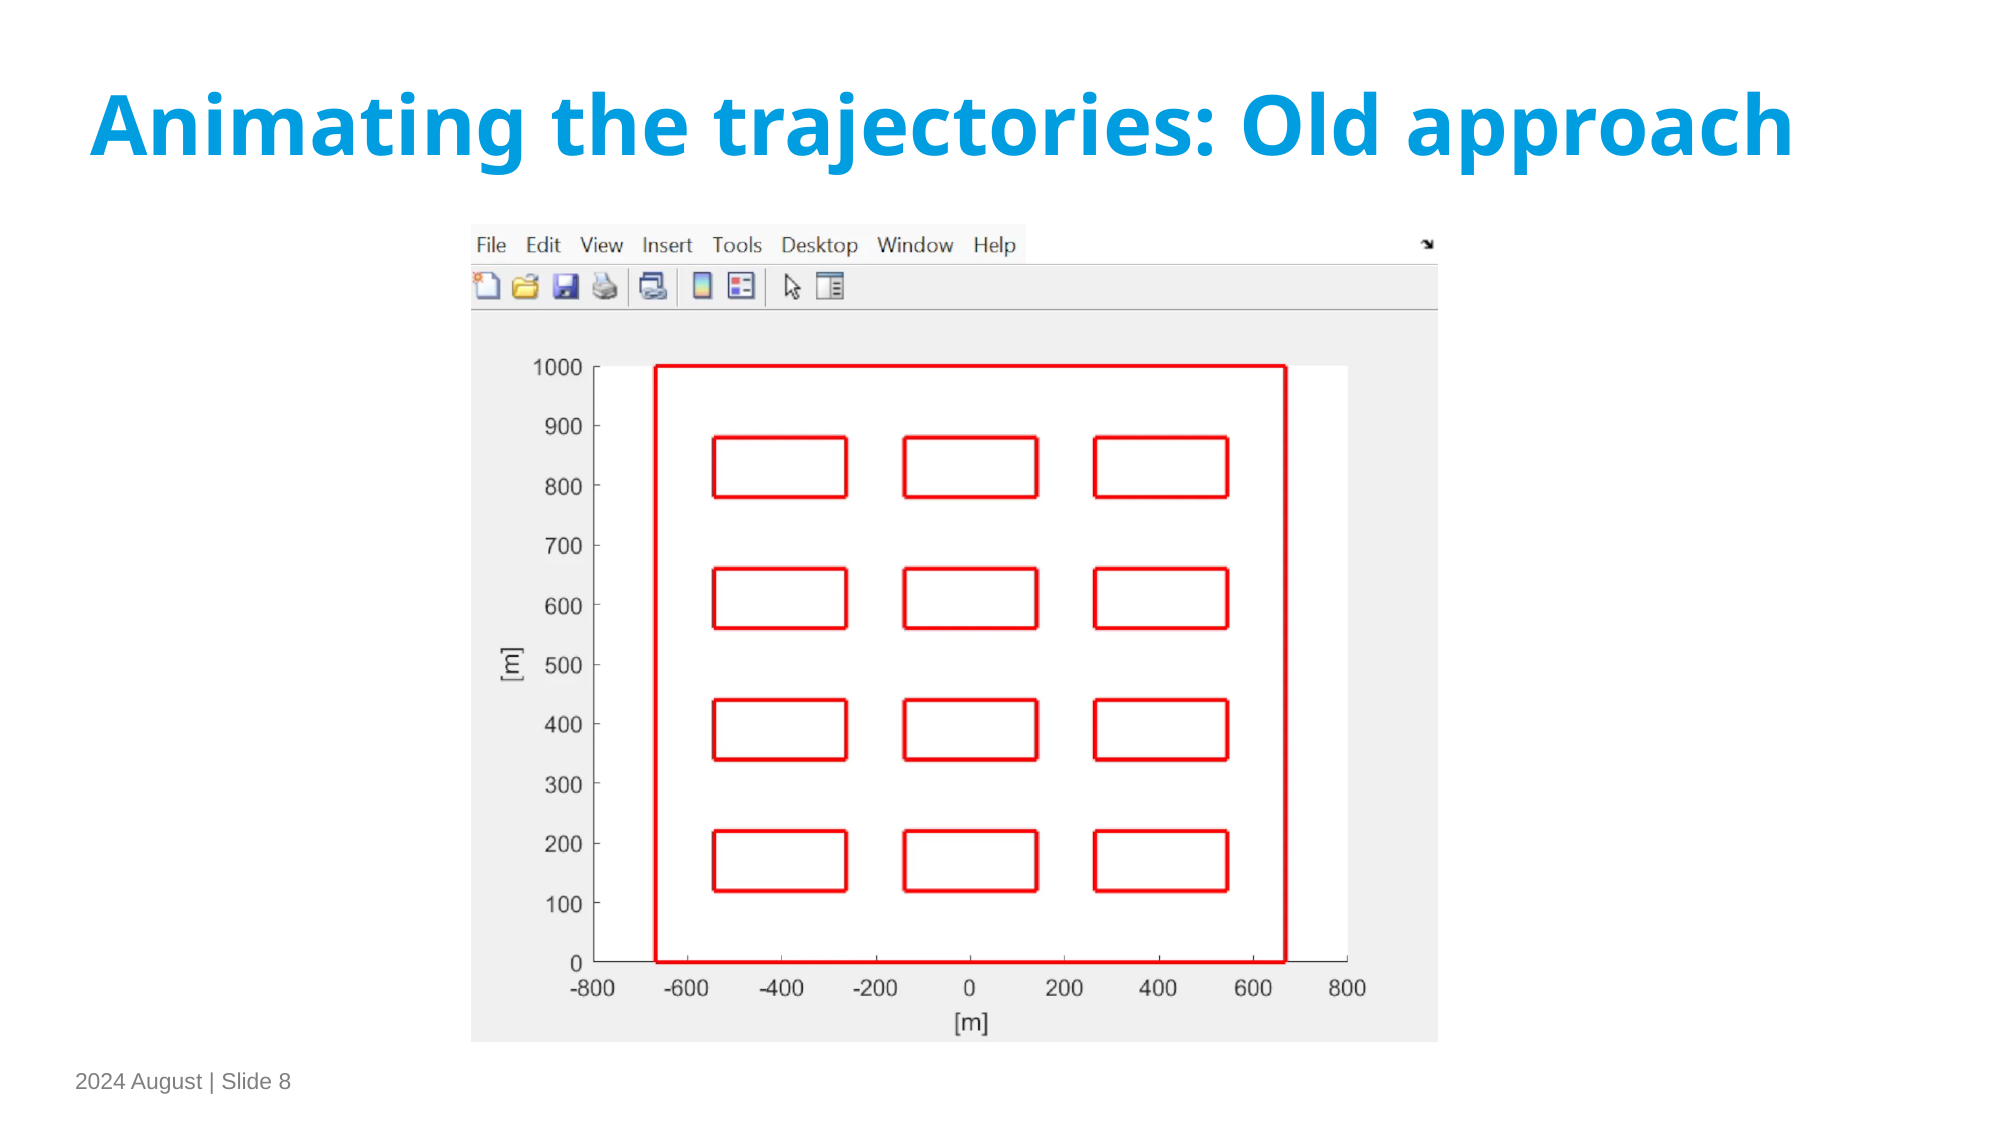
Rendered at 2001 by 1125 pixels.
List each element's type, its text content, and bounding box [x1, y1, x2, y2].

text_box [470, 223, 1439, 1044]
text_box 2024 August | Slide 8 [75, 1067, 425, 1101]
text_box Animating the trajectories: Old approach [74, 59, 1961, 199]
